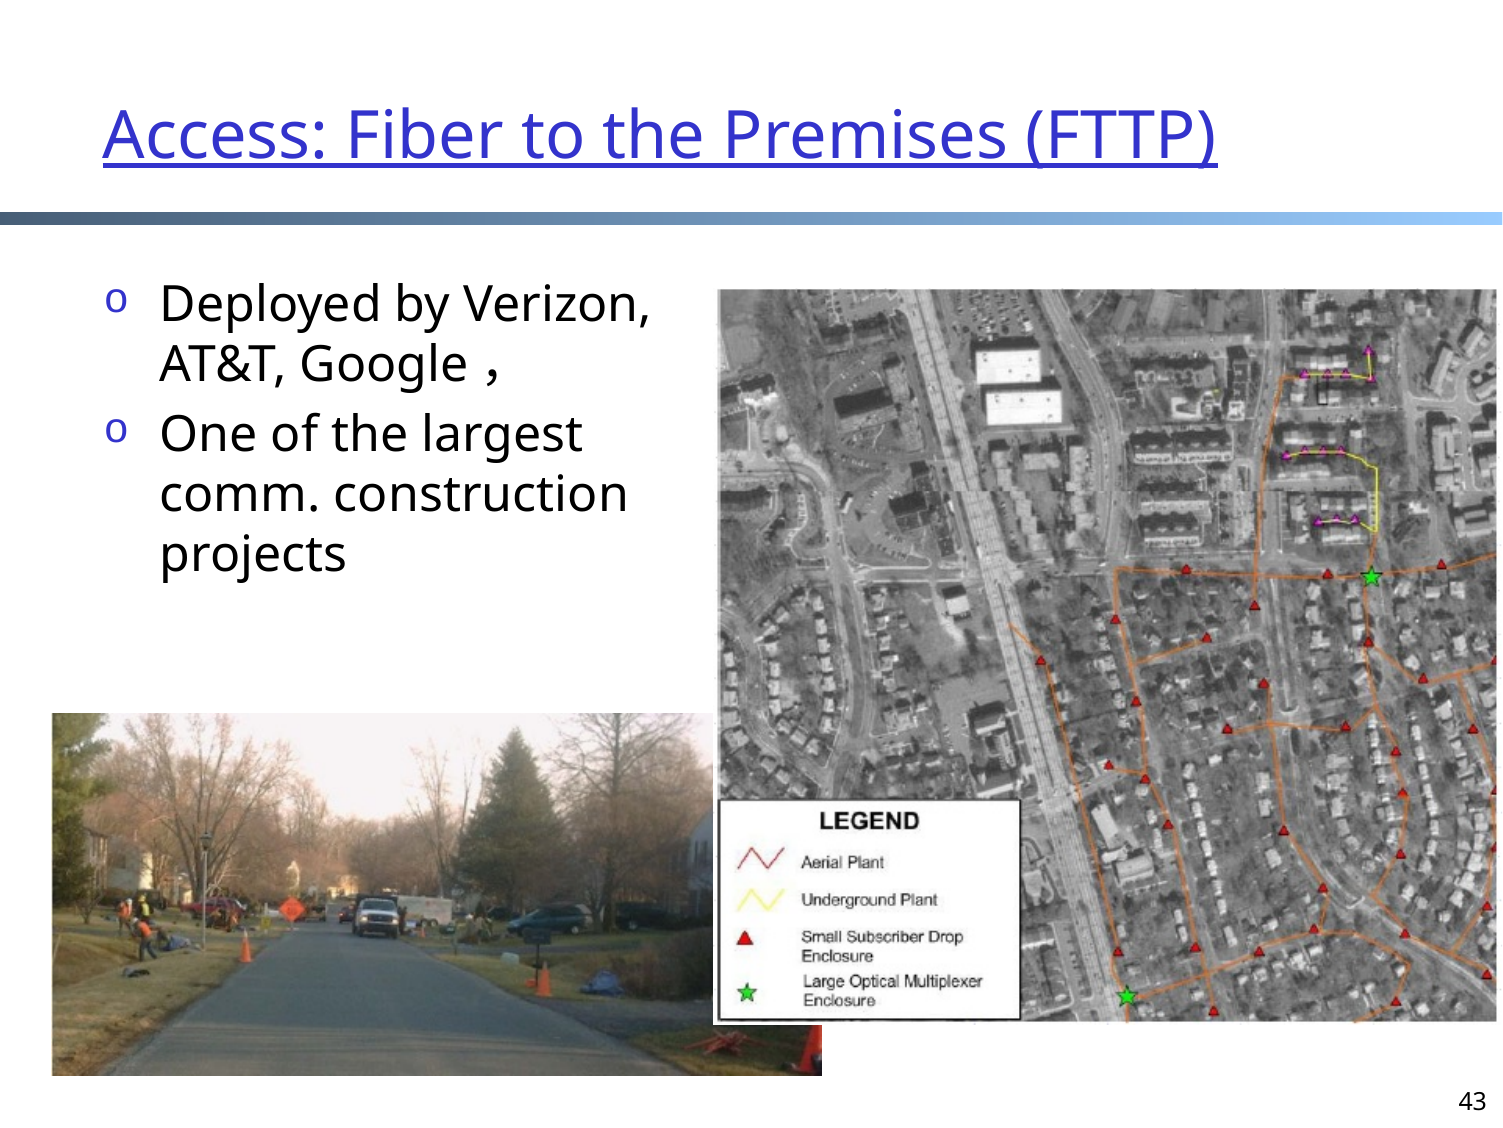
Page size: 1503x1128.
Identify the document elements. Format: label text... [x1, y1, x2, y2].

title Access: Fiber to the Premises (FTTP) [87, 37, 1365, 226]
slide_number 43 [1151, 1051, 1503, 1128]
picture [50, 288, 1503, 1077]
list Deployed by Verizon, AT&T, Google， One of the largest comm. construction projects [88, 263, 676, 711]
